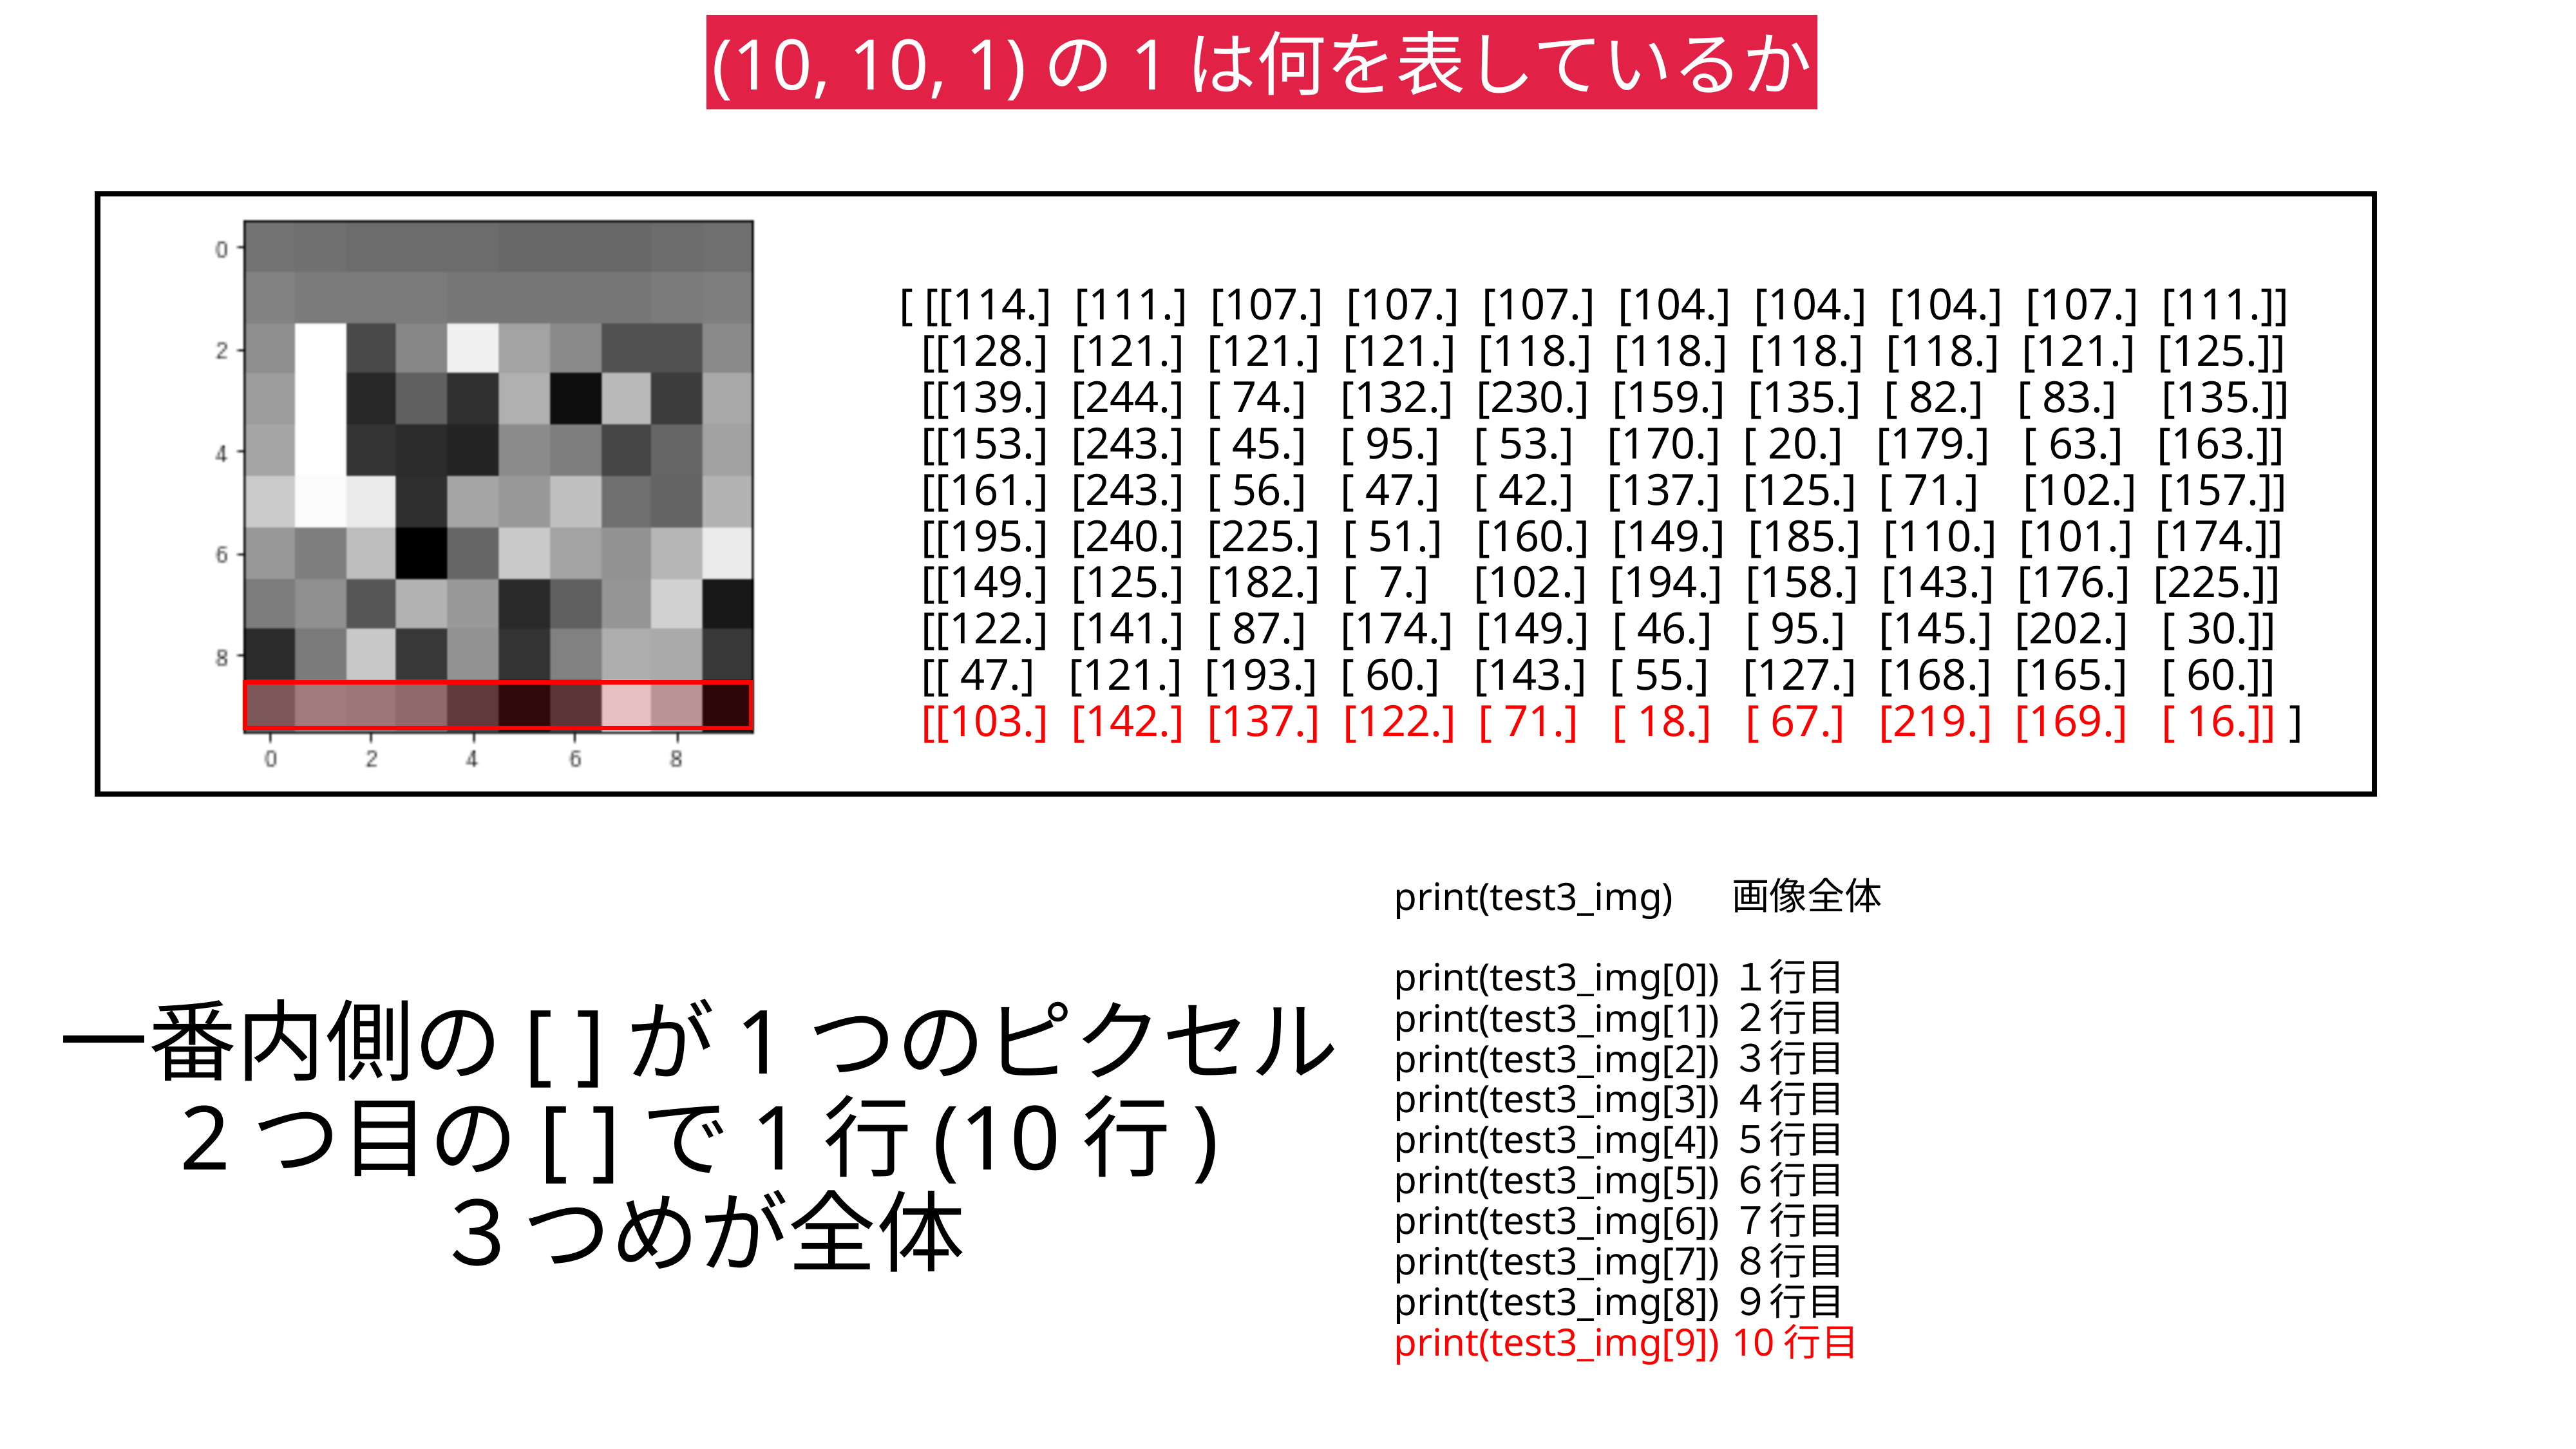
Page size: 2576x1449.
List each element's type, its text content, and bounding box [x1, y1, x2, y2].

text_box [ [[114.] [111.] [107.] [107.] [107.] [104.] [104.] [104.] [107.] [111.]] [[128.] [121.] [121.] [121.] [118.] [118.] [118.] [118.] [121.] [125.]] [[139.] [244.] [ 74.] [132.] [230.] [159.] [135.] [ 82.] [ 83.] [135.]] [[153.] [243.] [ 45.] [ 95.] [ 53.] [170.] [ 20.] [179.] [ 63.] [163.]] [[161.] [243.] [ 56.] [ 47.] [ 42.] [137.] [125.] [ 71.] [102.] [157.]] [[195.] [240.] [225.] [ 51.] [160.] [149.] [185.] [110.] [101.] [174.]] [[149.] [125.] [182.] [ 7.] [102.] [194.] [158.] [143.] [176.] [225.]] [[122.] [141.] [ 87.] [174.] [149.] [ 46.] [ 95.] [145.] [202.] [ 30.]] [[ 47.] [121.] [193.] [ 60.] [143.] [ 55.] [127.] [168.] [165.] [ 60.]] [[103.] [142.] [137.] [122.] [ 71.] [ 18.] [ 67.] [219.] [169.] [ 16.]] ] [889, 278, 2374, 751]
text_box (10, 10, 1)の1は何を表しているか [706, 15, 1818, 109]
text_box 一番内側の[ ]が1つのピクセル 2つ目の[ ]で1行(10行) ３つめが全体 [54, 992, 1345, 1290]
text_box [97, 193, 2374, 794]
text_box print(test3_img) print(test3_img[0]) print(test3_img[1]) print(test3_img[2]) print(test3_img[3]) print(test3_img[4]) print(test3_img[5]) print(test3_img[6]) print(test3_img[7]) print(test3_img[8]) print(test3_img[9]) [1388, 872, 2122, 1410]
picture [201, 209, 764, 779]
text_box 画像全体 １行目 ２行目 ３行目 ４行目 ５行目 ６行目 ７行目 ８行目 ９行目 10行目 [1727, 872, 2009, 1370]
